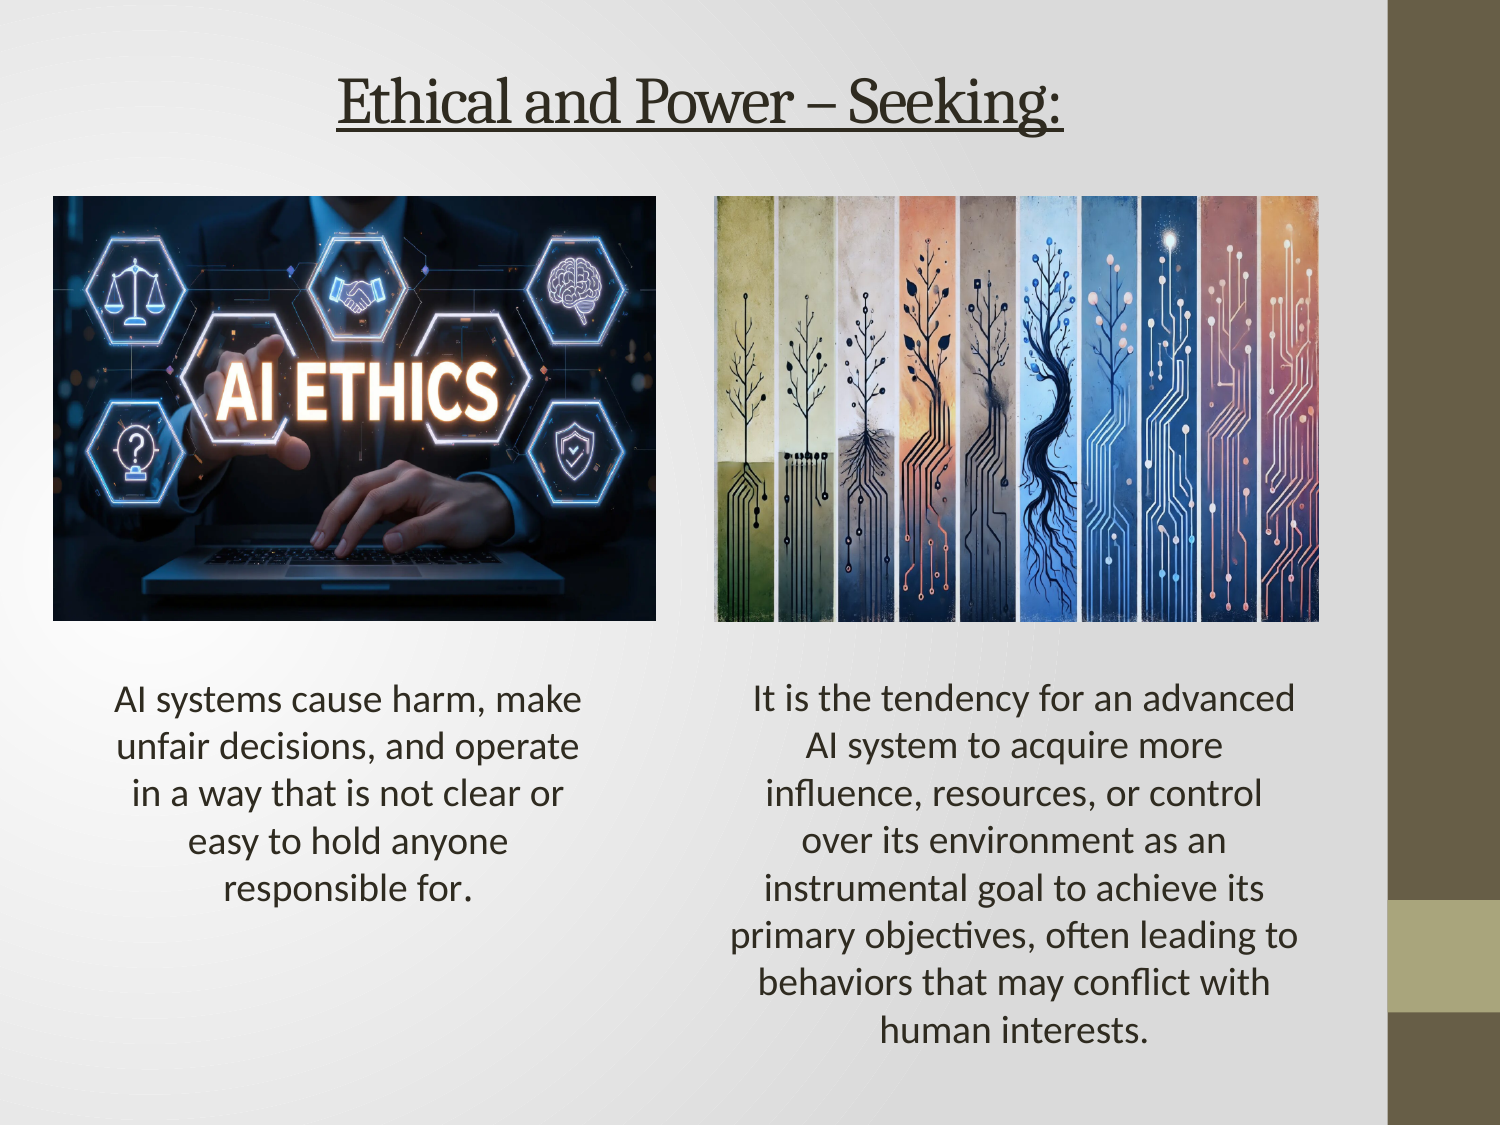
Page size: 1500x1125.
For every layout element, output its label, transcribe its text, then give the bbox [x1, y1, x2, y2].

title Ethical and Power – Seeking: [75, 45, 1325, 149]
list It is the tendency for an advanced AI system to acquire more influence, resources, or control over its environment as an instrumental goal to achieve its primary objectives, often leading to behaviors that may conflict with human interests. [714, 626, 1315, 1059]
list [52, 195, 656, 621]
list AI systems cause harm, make unfair decisions, and operate in a way that is not clear or easy to hold anyone responsible for. [88, 633, 609, 917]
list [714, 195, 1320, 623]
